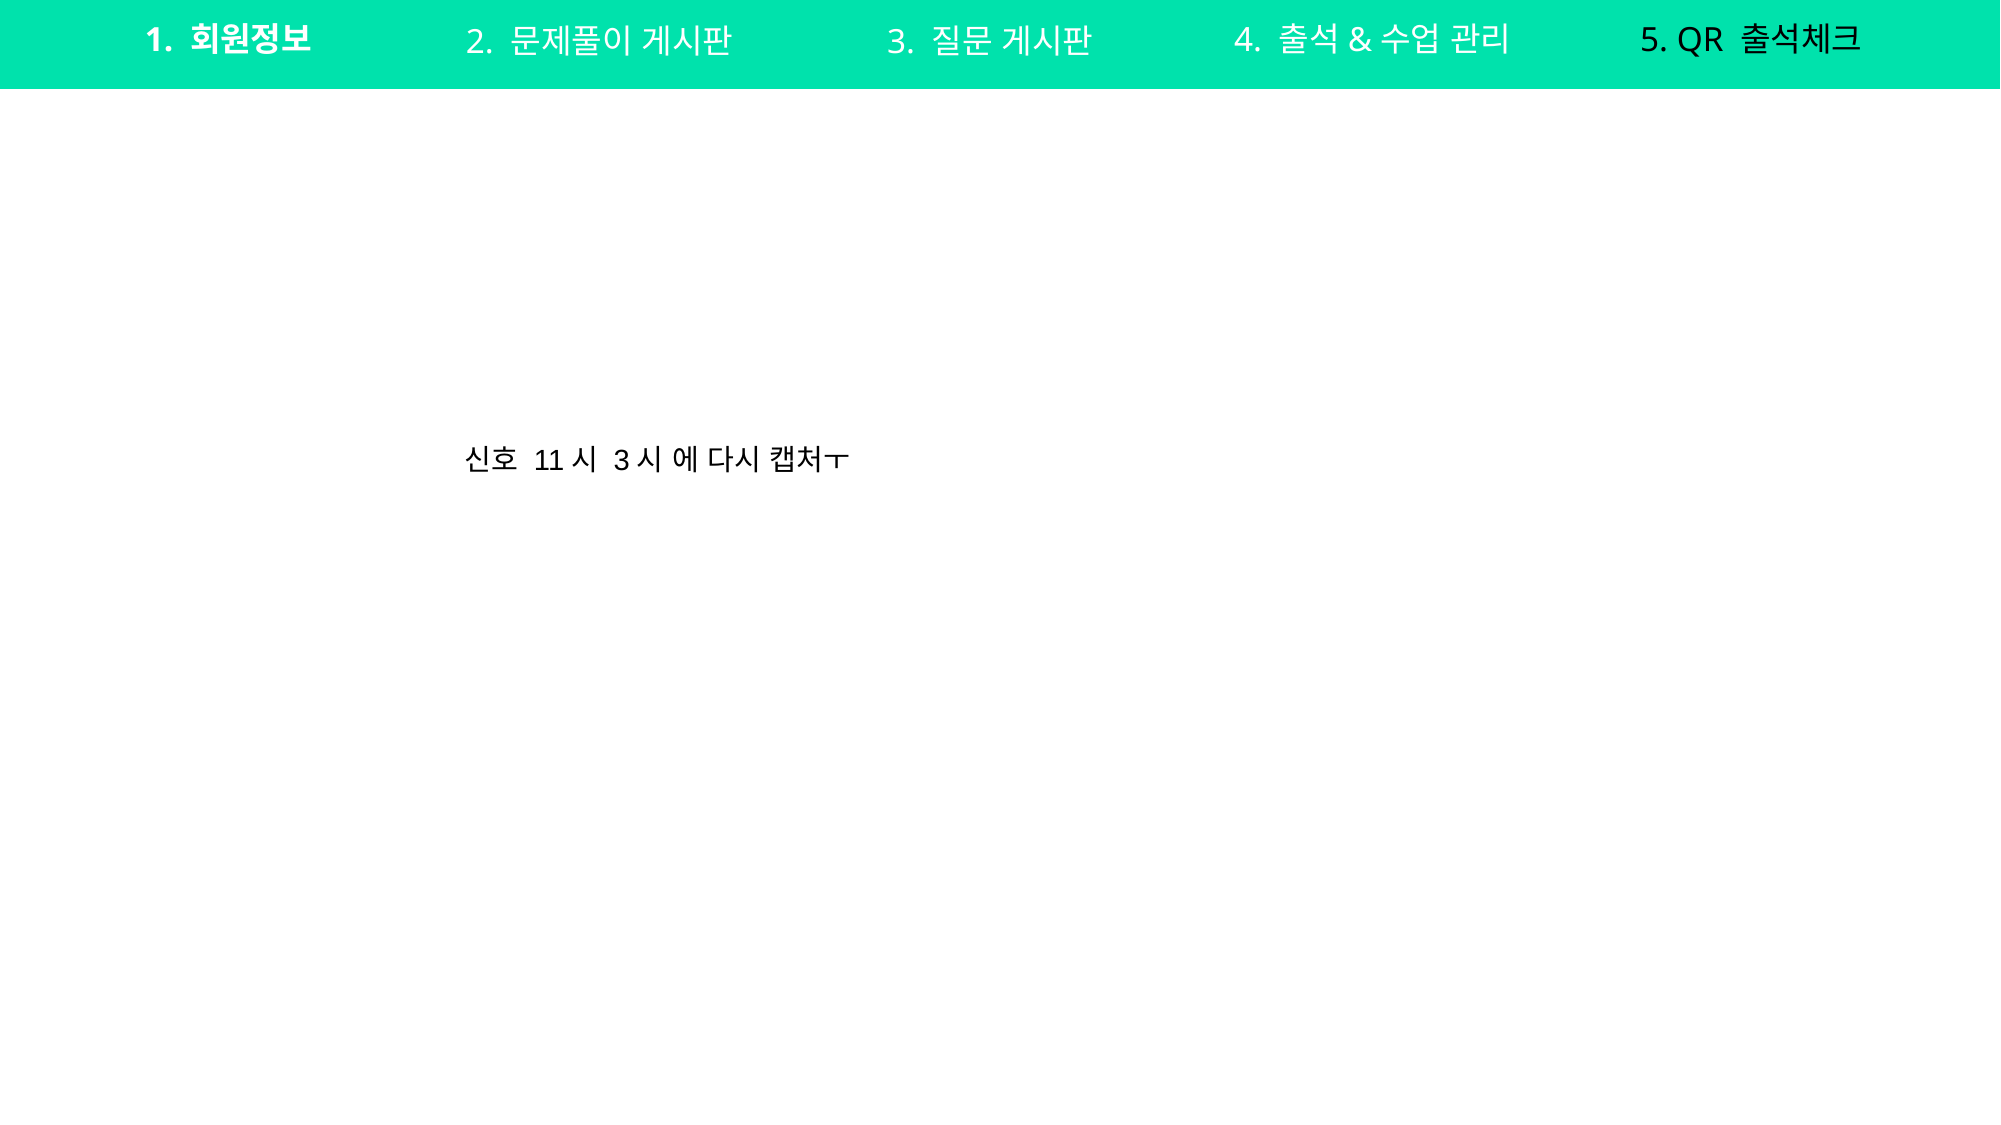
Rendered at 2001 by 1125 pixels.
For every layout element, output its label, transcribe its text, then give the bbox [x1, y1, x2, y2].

text_box [0, 0, 2000, 89]
text_box 신호 11시 3시 에 다시 캡처ㅜ [450, 434, 1265, 484]
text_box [0, 10, 1547, 117]
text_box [1549, 10, 1912, 74]
